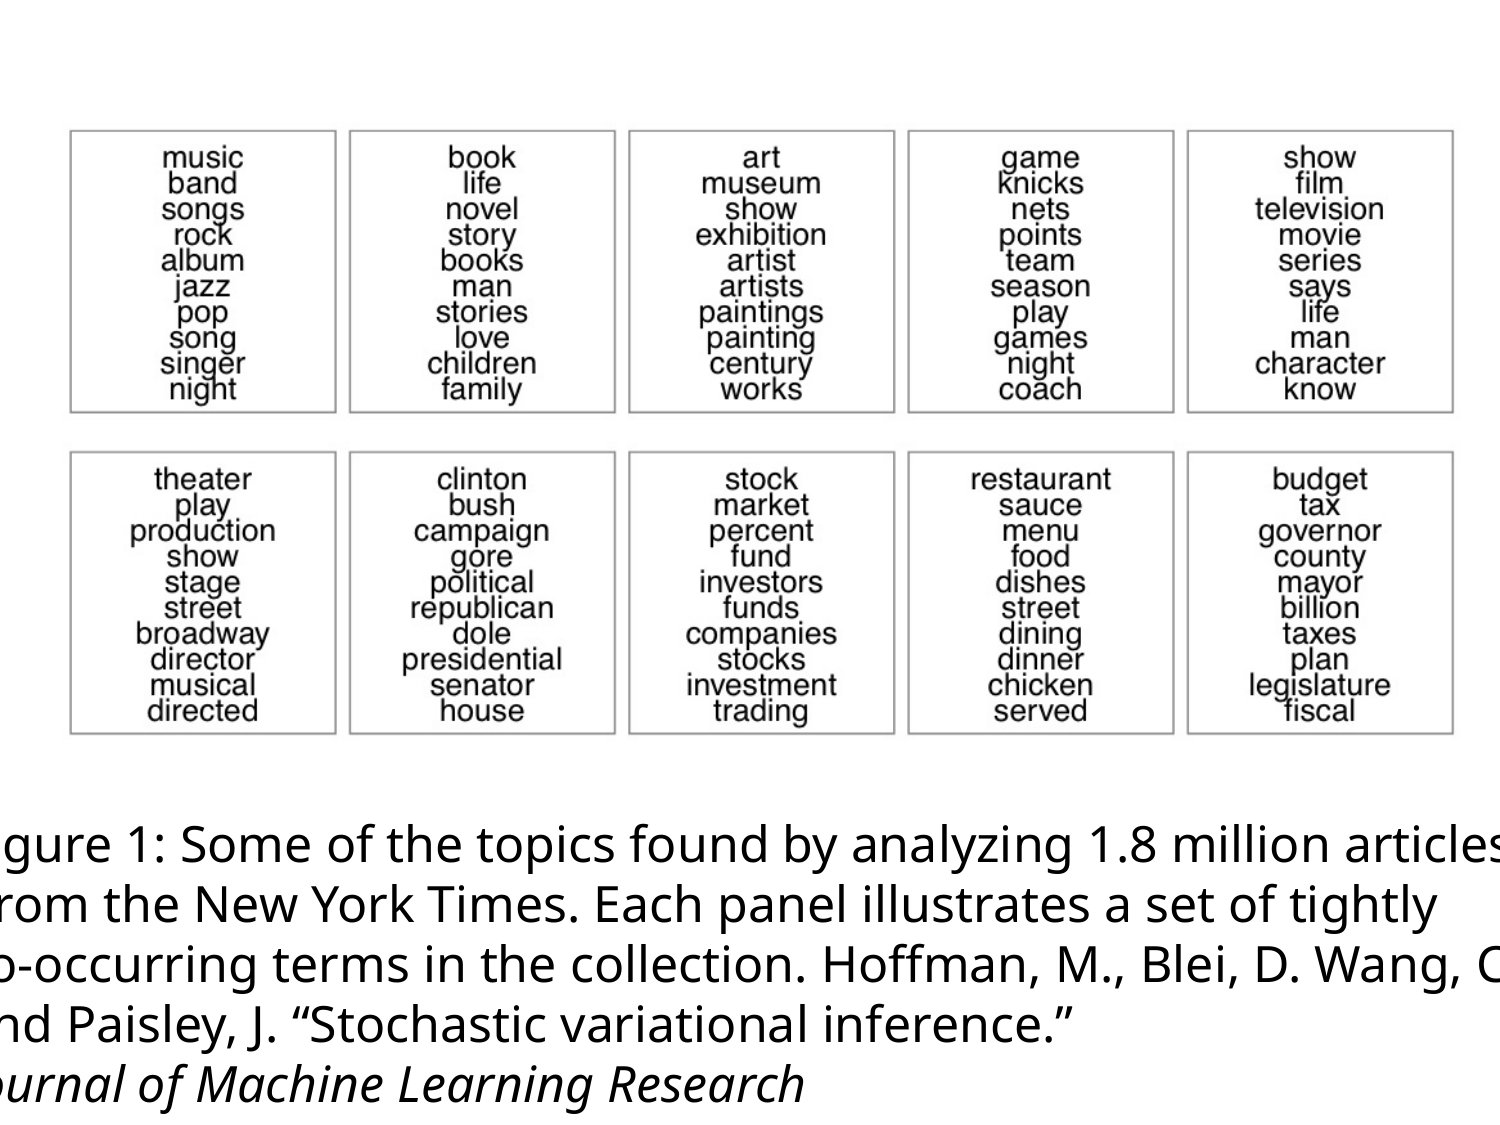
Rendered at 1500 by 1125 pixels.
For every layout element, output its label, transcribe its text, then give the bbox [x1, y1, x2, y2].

text_box Figure 1: Some of the topics found by analyzing 1.8 million articles from the New York Times. Each panel illustrates a set of tightly co-occurring terms in the collection. Hoffman, M., Blei, D. Wang, C. and Paisley, J. “Stochastic variational inference.” Journal of Machine Learning Research [0, 812, 1500, 1121]
picture [0, 61, 1500, 806]
